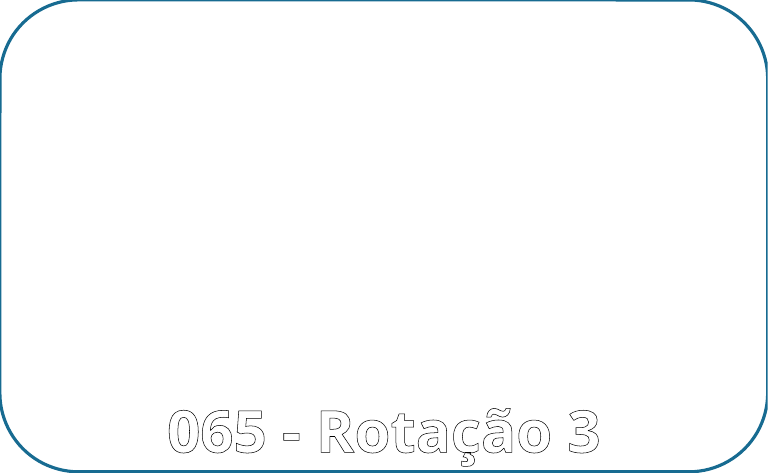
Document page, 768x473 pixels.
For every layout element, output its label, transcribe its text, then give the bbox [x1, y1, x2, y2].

picture [33, 0, 734, 387]
text_box 065 - Rotação 3 [0, 386, 768, 472]
